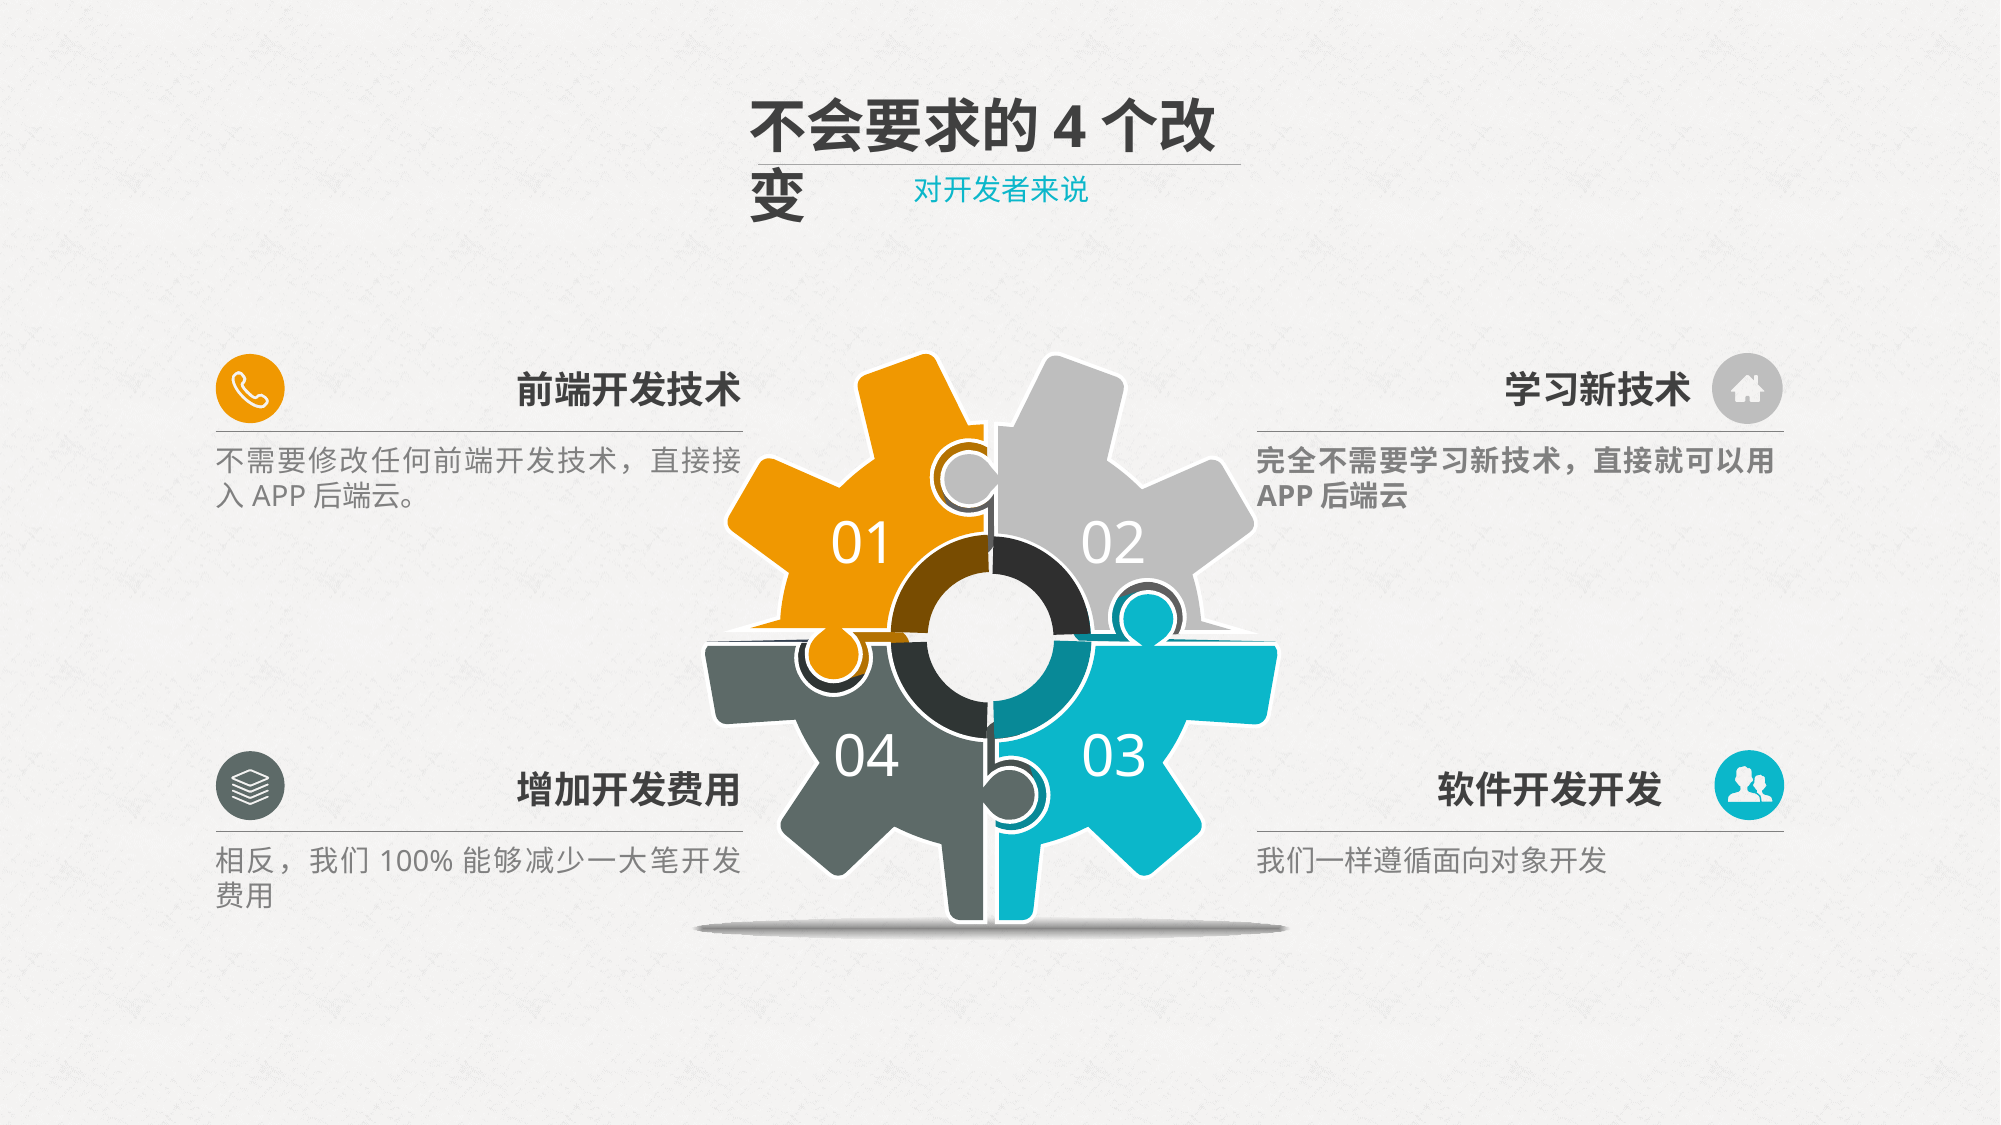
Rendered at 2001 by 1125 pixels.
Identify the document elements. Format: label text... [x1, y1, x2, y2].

text_box [1712, 353, 1783, 424]
text_box 我们一样遵循面向对象开发 [1291, 842, 1783, 878]
text_box 前端开发技术 [335, 365, 691, 411]
text_box 软件开发开发 [1291, 765, 1663, 811]
text_box [1714, 750, 1785, 821]
text_box 不会要求的4个改变 [733, 81, 1270, 237]
text_box 增加开发费用 [335, 765, 691, 811]
text_box 学习新技术 [1291, 365, 1693, 411]
text_box 免费使用 [0, 0, 2000, 1125]
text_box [691, 349, 1291, 940]
text_box 完全不需要学习新技术，直接就可以用APP后端云 [1291, 442, 1783, 513]
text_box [215, 353, 285, 424]
text_box 不需要修改任何前端开发技术，直接接入APP后端云。 [215, 442, 691, 513]
text_box 相反，我们100%能够减少一大笔开发费用 [215, 842, 691, 913]
text_box [215, 751, 285, 821]
